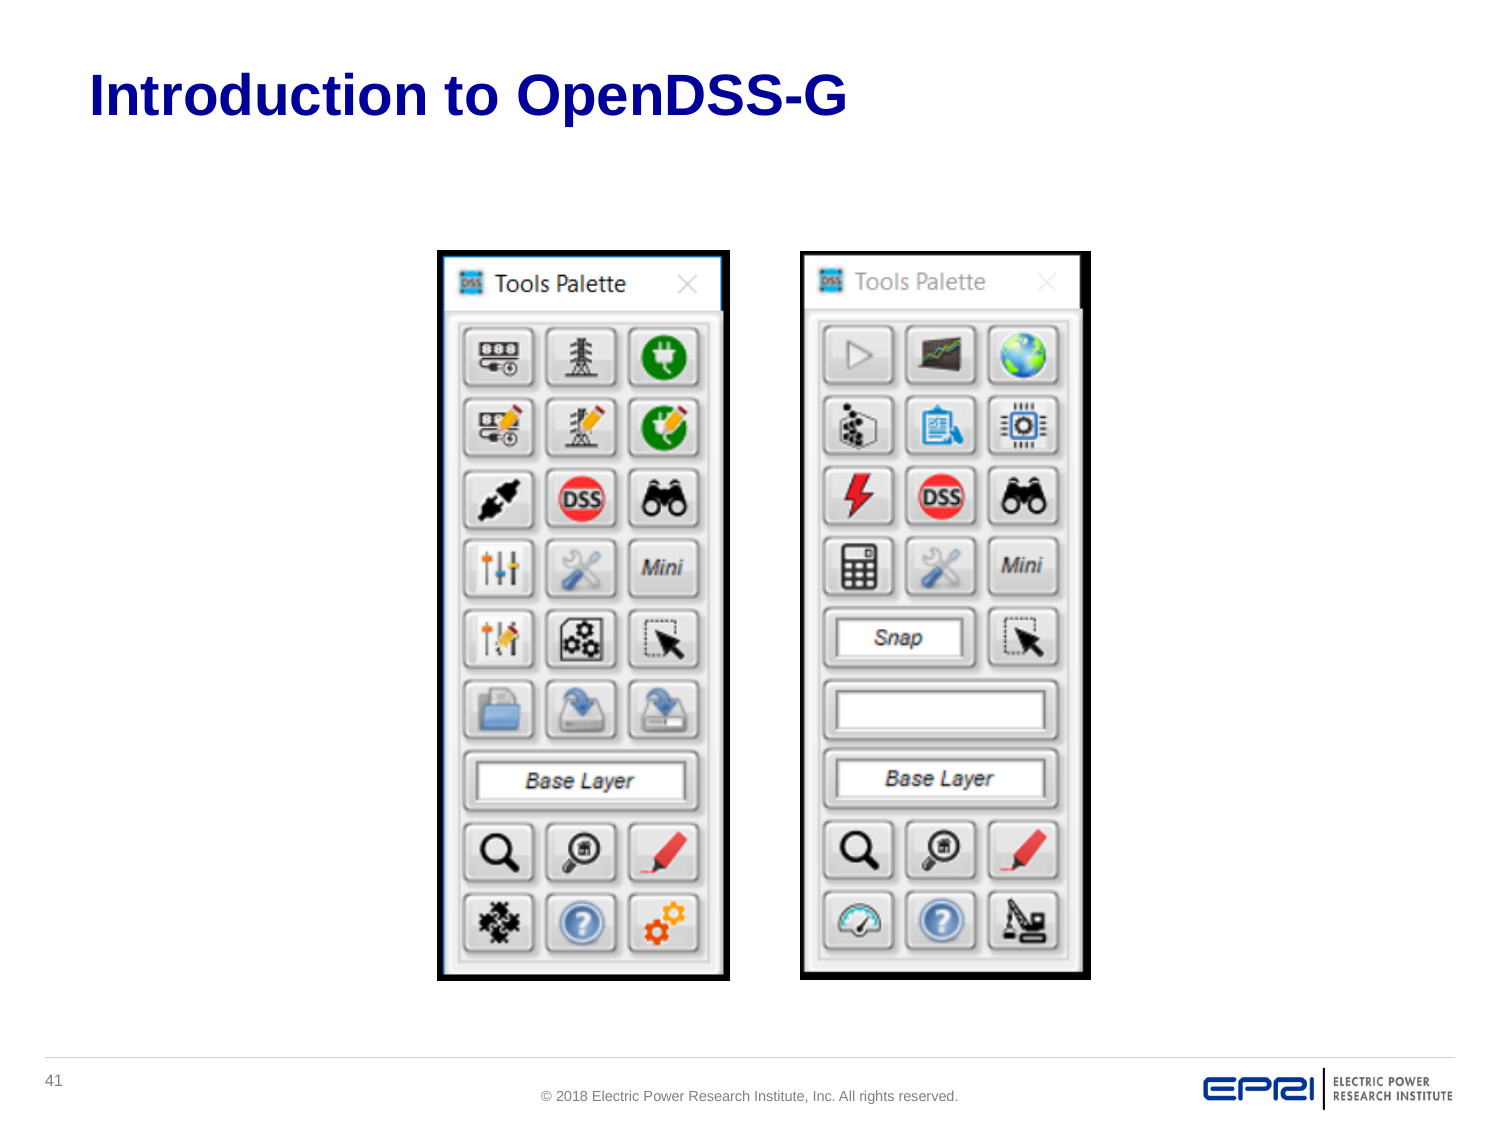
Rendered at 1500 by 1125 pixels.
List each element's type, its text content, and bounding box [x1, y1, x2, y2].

picture [437, 250, 730, 981]
picture [1200, 1064, 1455, 1113]
picture [799, 251, 1091, 980]
title Introduction to OpenDSS-G [74, 49, 1425, 238]
